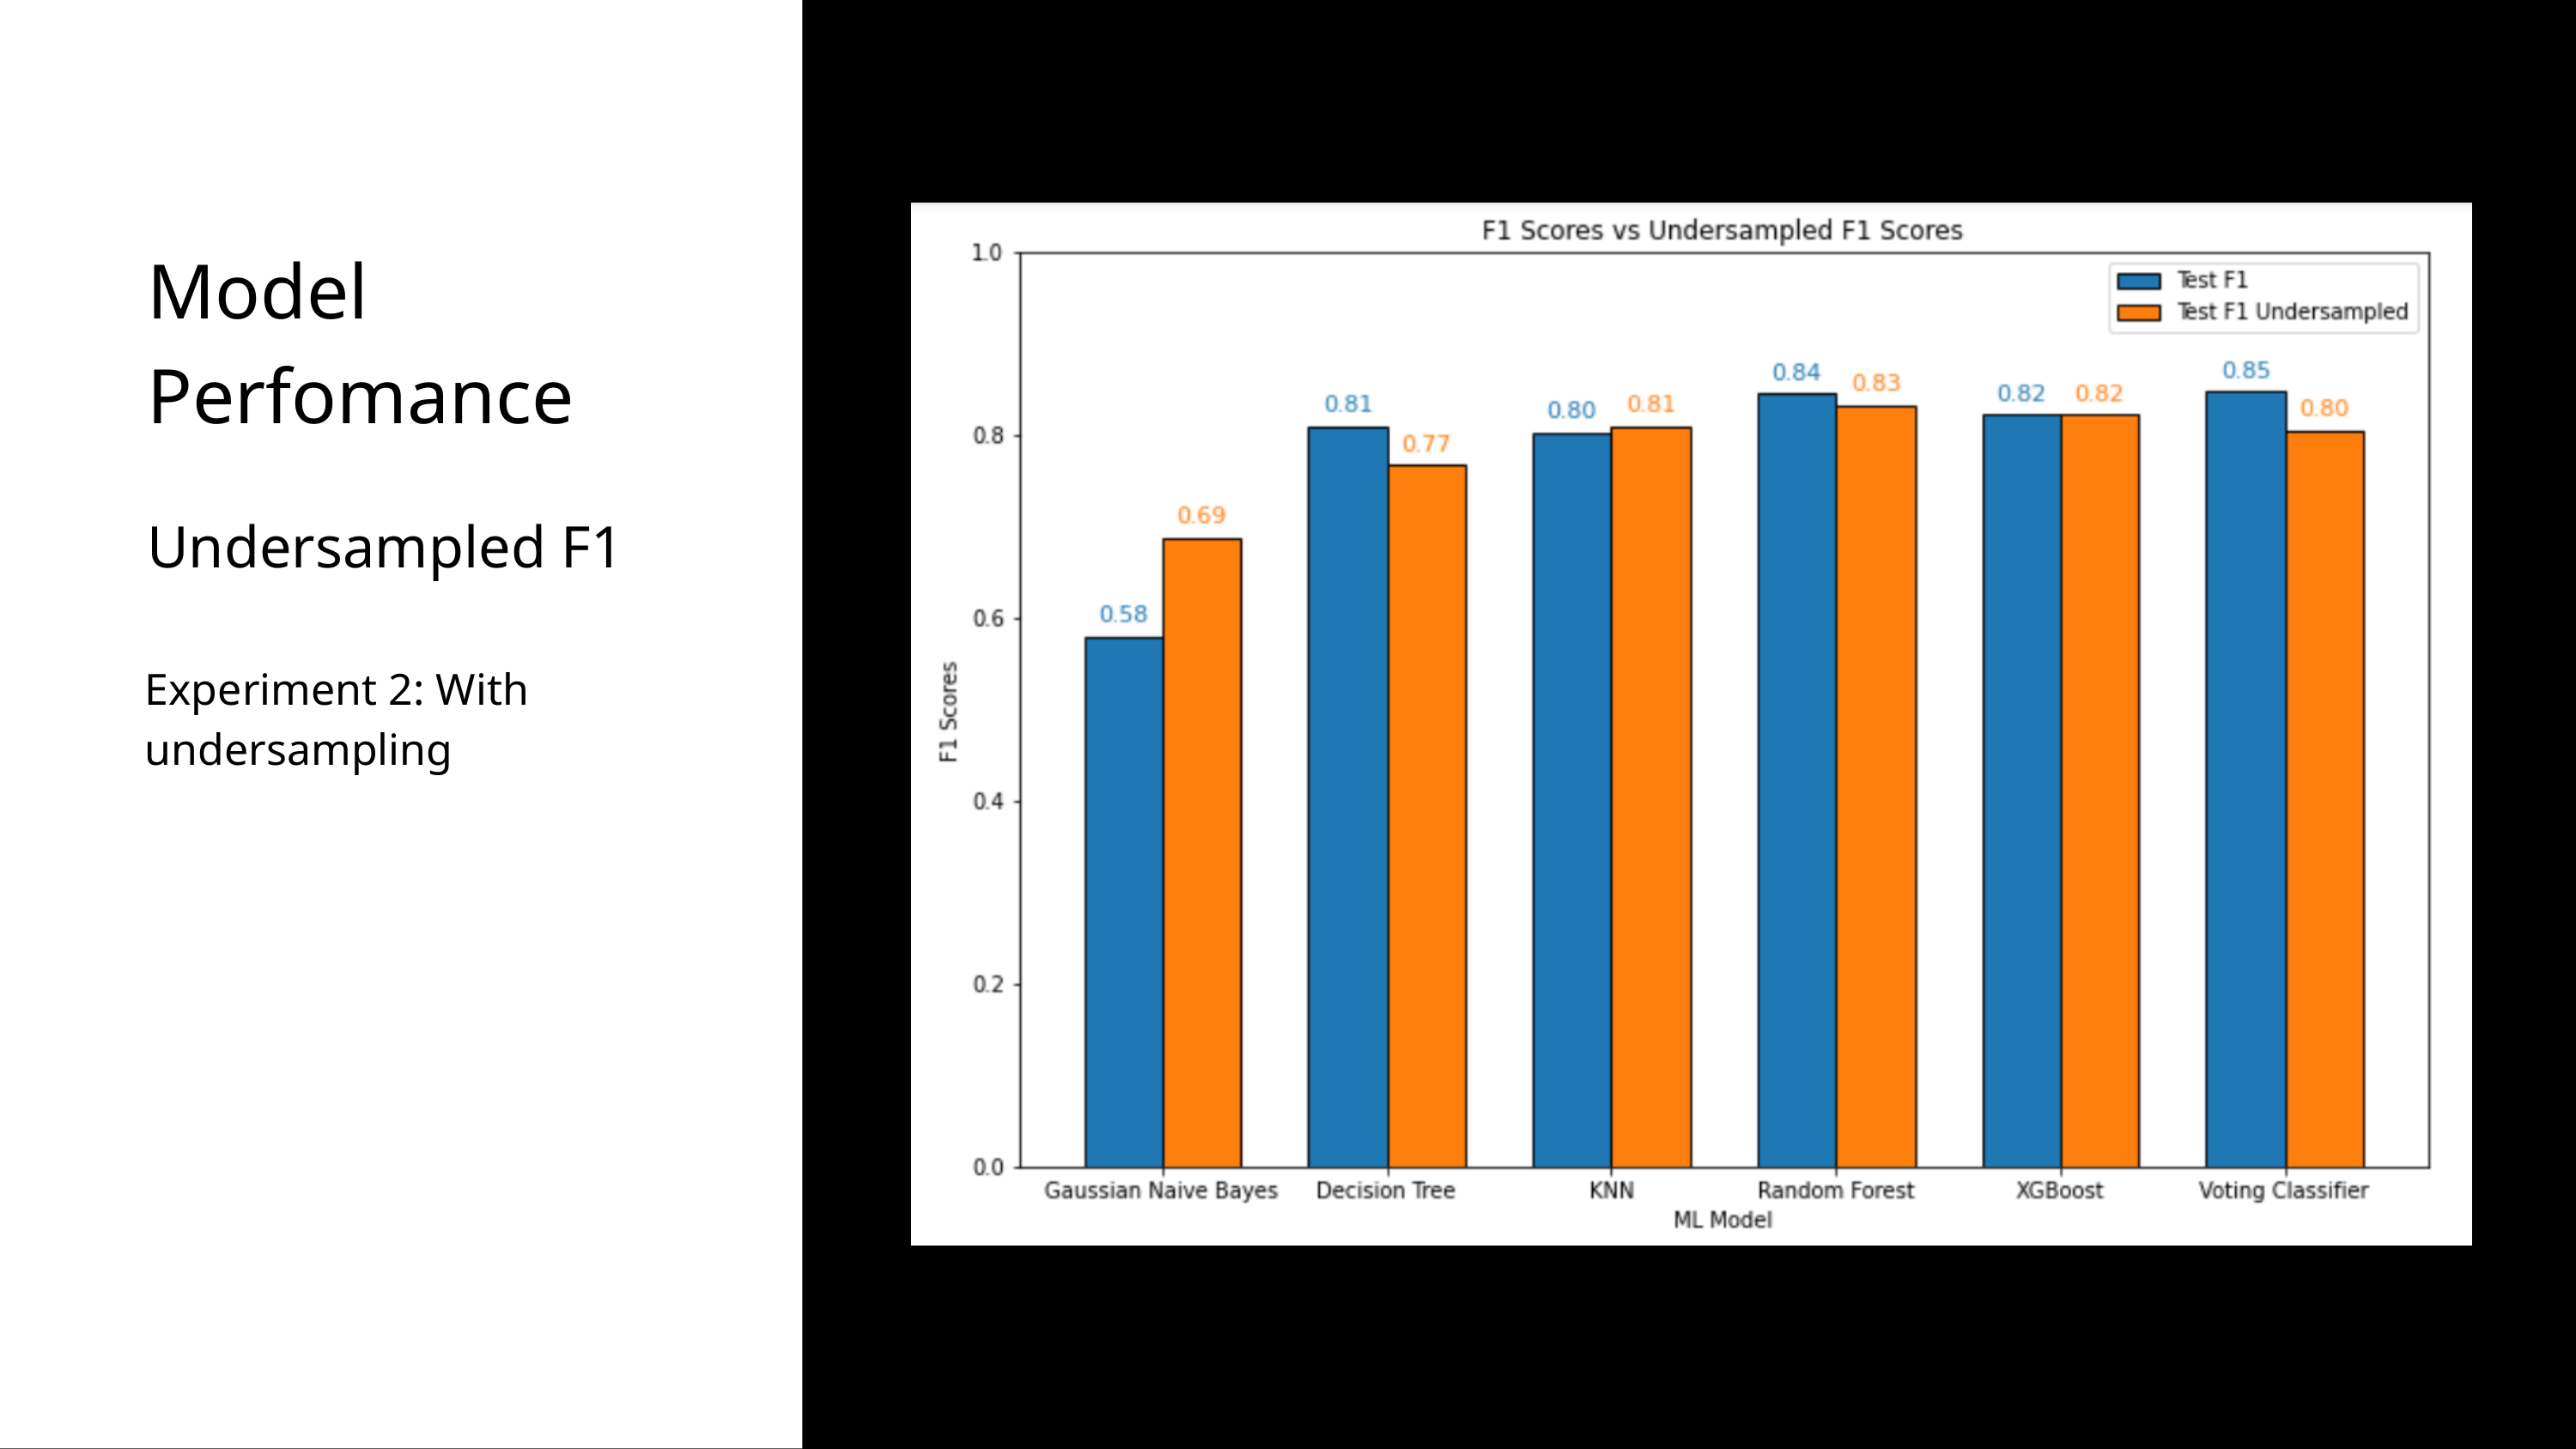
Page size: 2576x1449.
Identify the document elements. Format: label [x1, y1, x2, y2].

text_box [144, 236, 703, 766]
text_box [0, 0, 803, 1449]
picture [910, 203, 2472, 1246]
